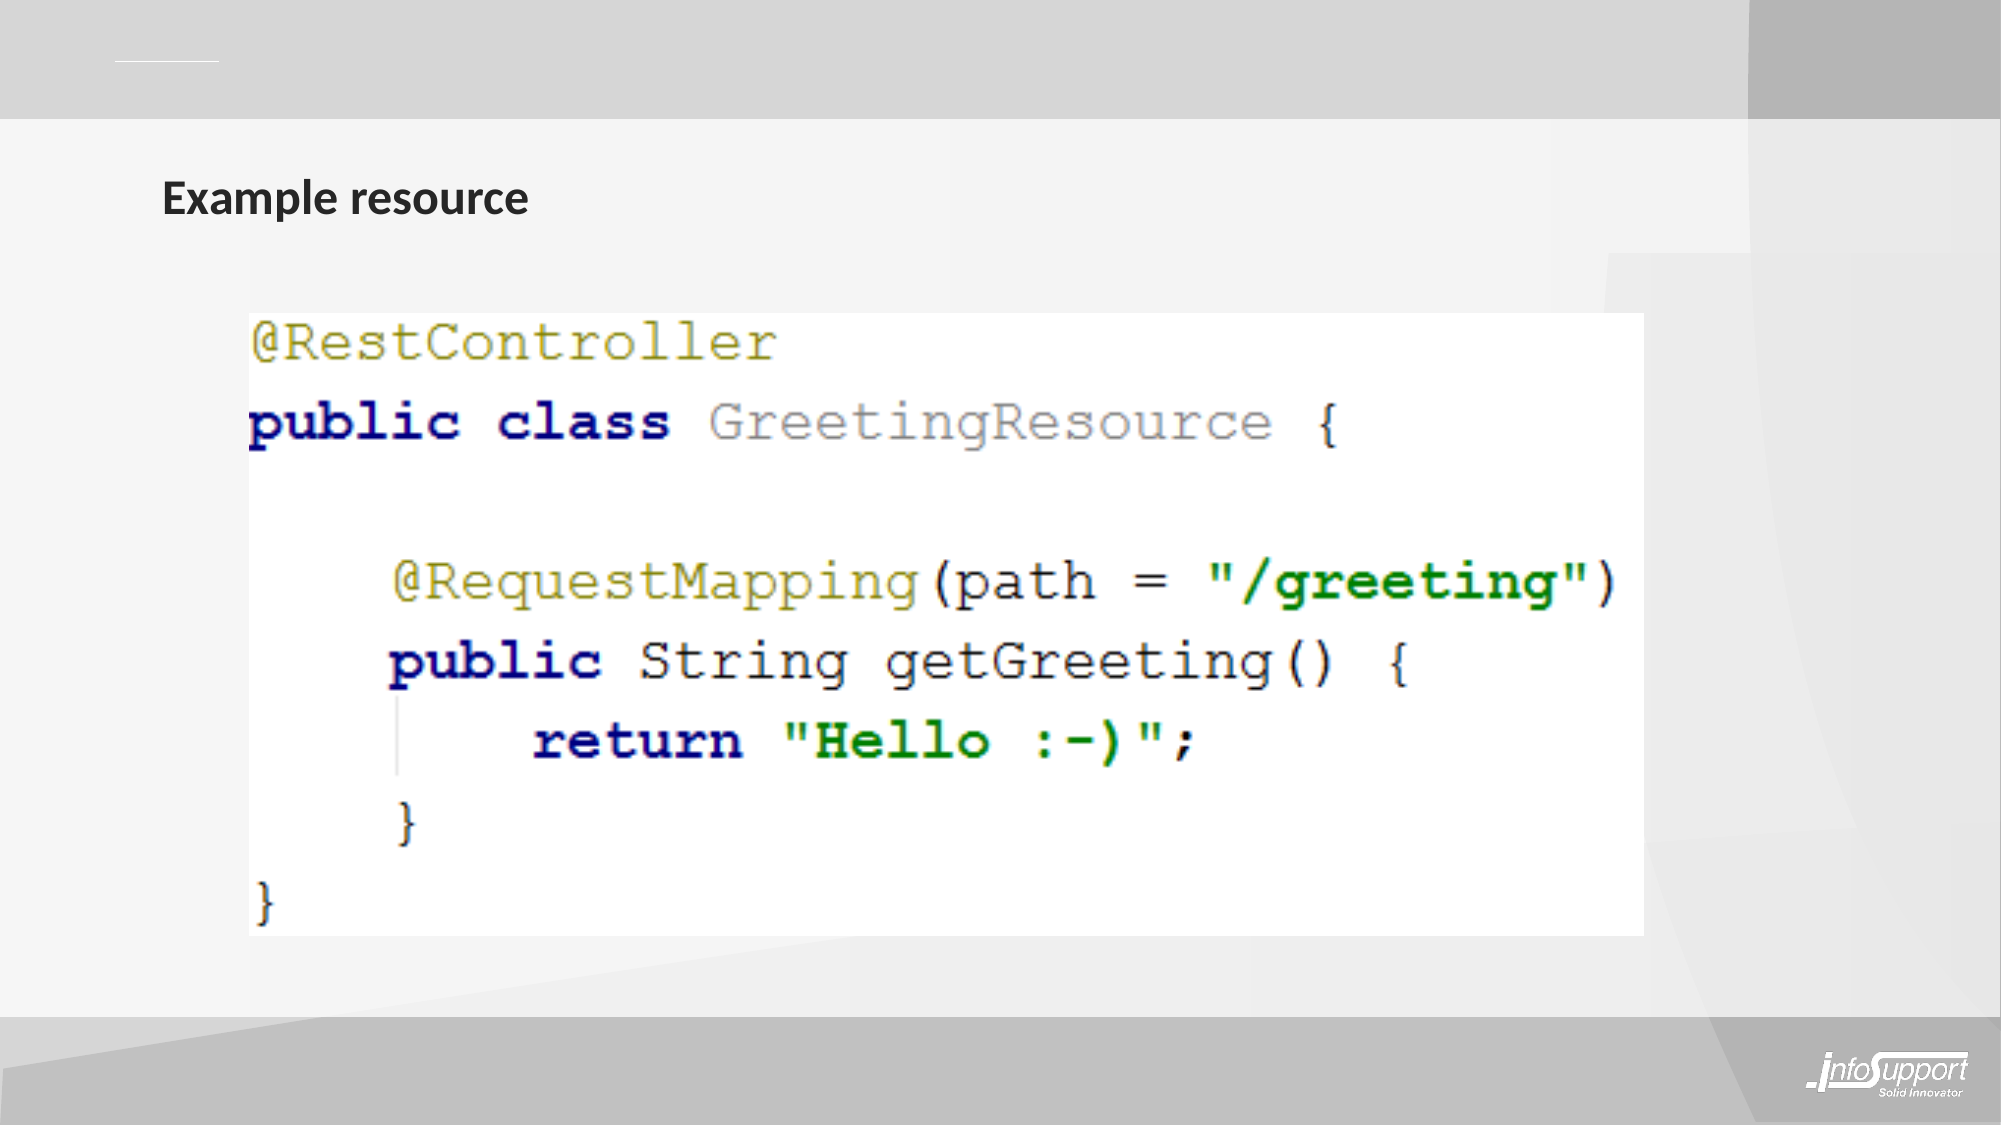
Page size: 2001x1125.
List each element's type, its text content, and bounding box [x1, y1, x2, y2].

title Example resource [162, 118, 1838, 267]
picture [249, 313, 1644, 936]
